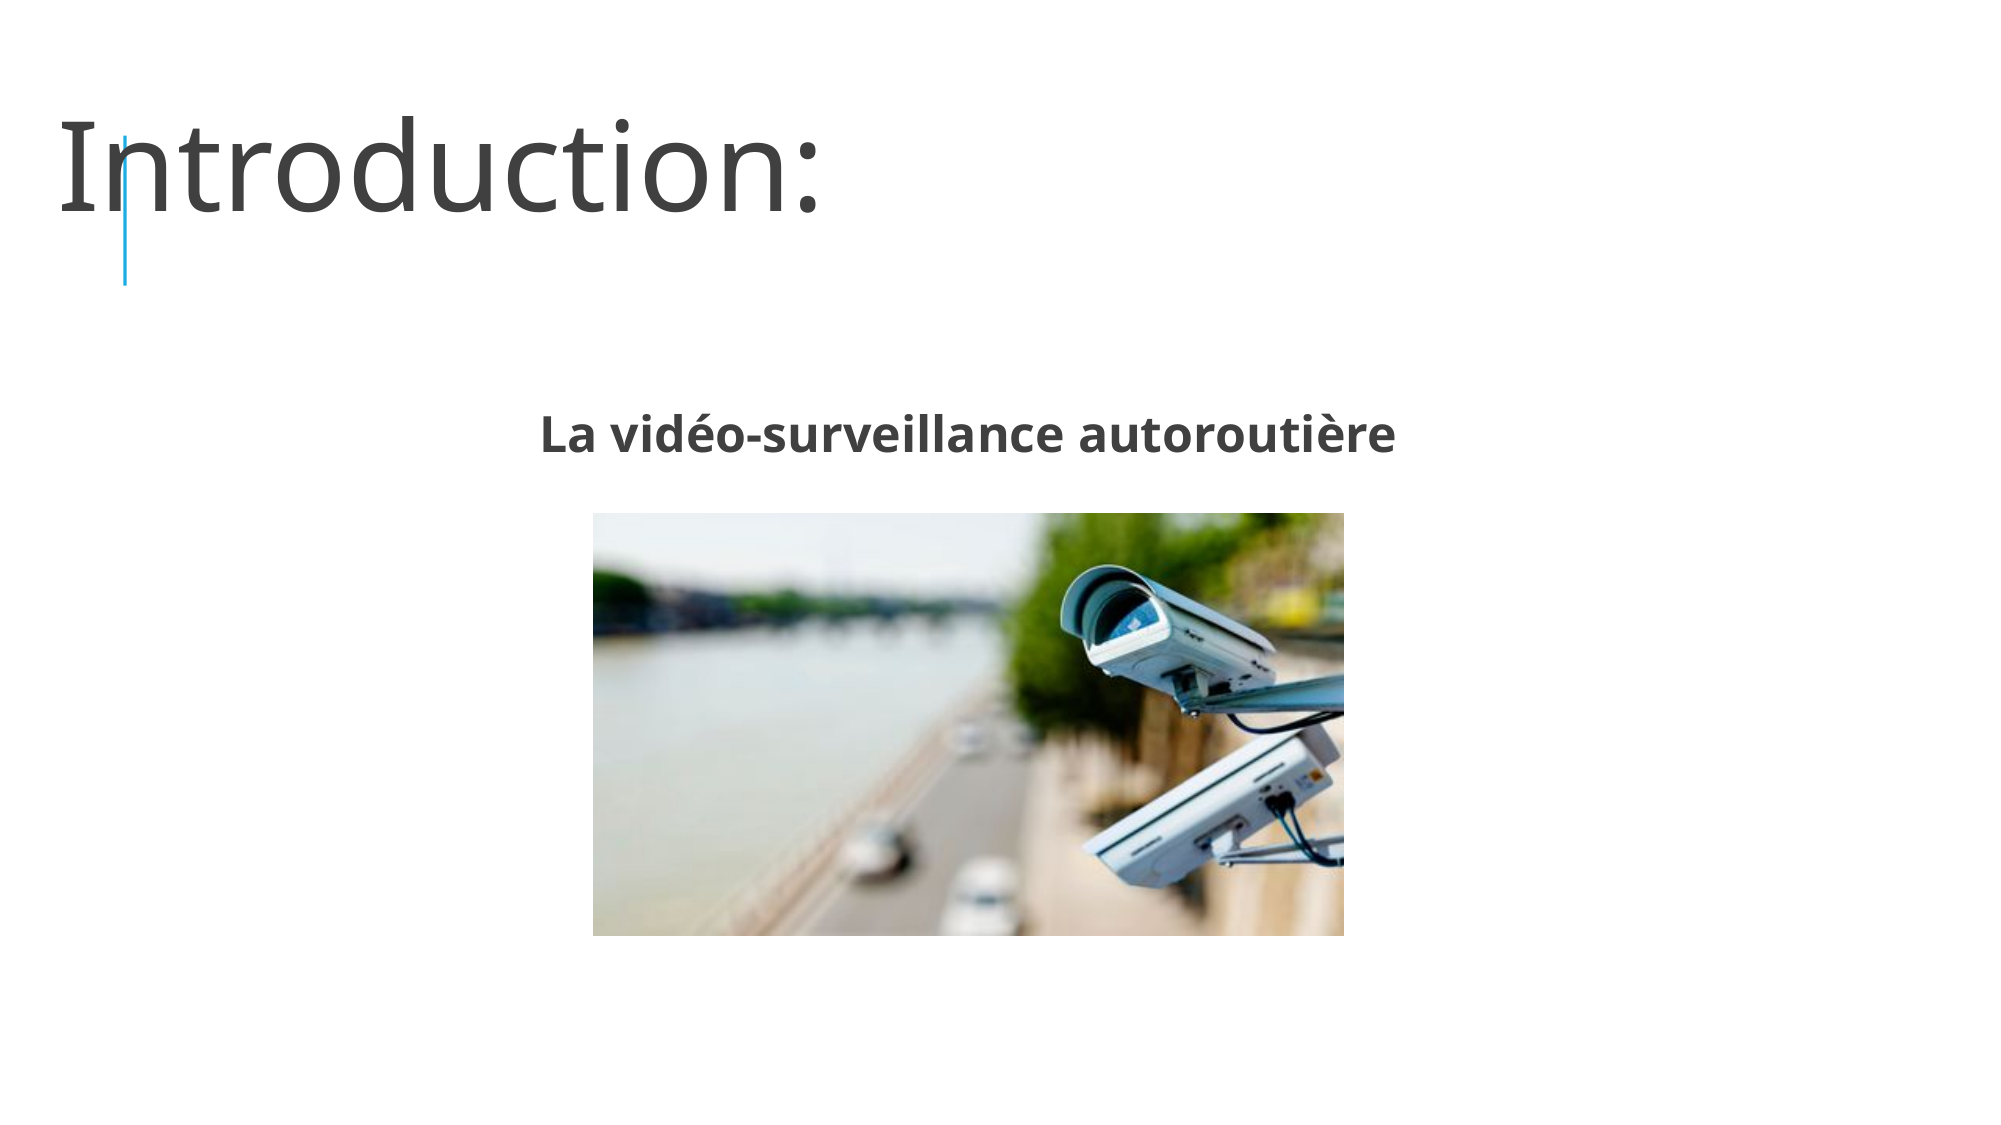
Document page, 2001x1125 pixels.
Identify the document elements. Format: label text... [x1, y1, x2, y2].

picture [593, 513, 1344, 936]
text_box Introduction: [26, 117, 889, 245]
text_box La vidéo-surveillance autoroutière [457, 342, 1479, 471]
